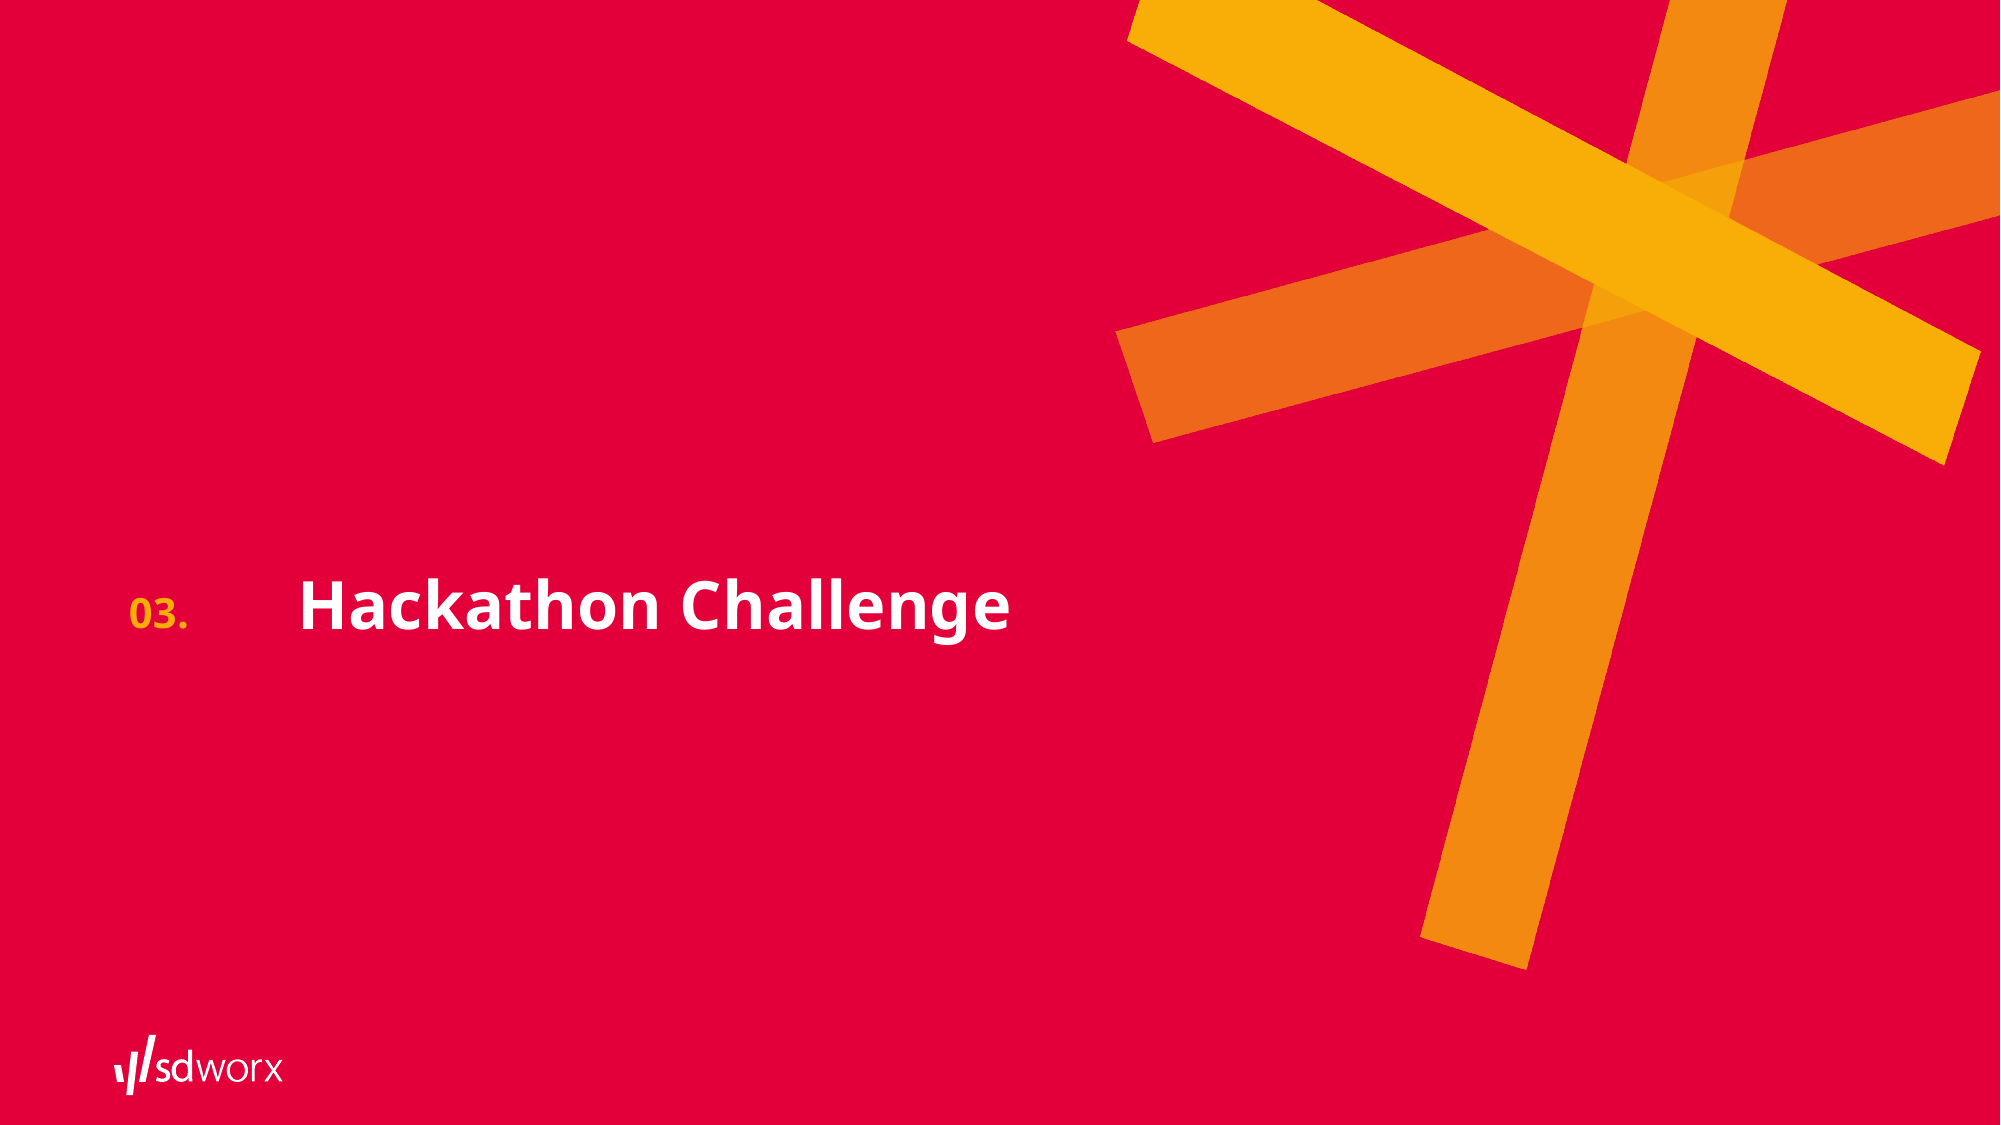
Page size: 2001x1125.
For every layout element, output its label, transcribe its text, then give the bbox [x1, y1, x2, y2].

title Hackathon Challenge [282, 564, 1886, 801]
picture [1115, 0, 2000, 970]
list 03. [114, 564, 262, 672]
